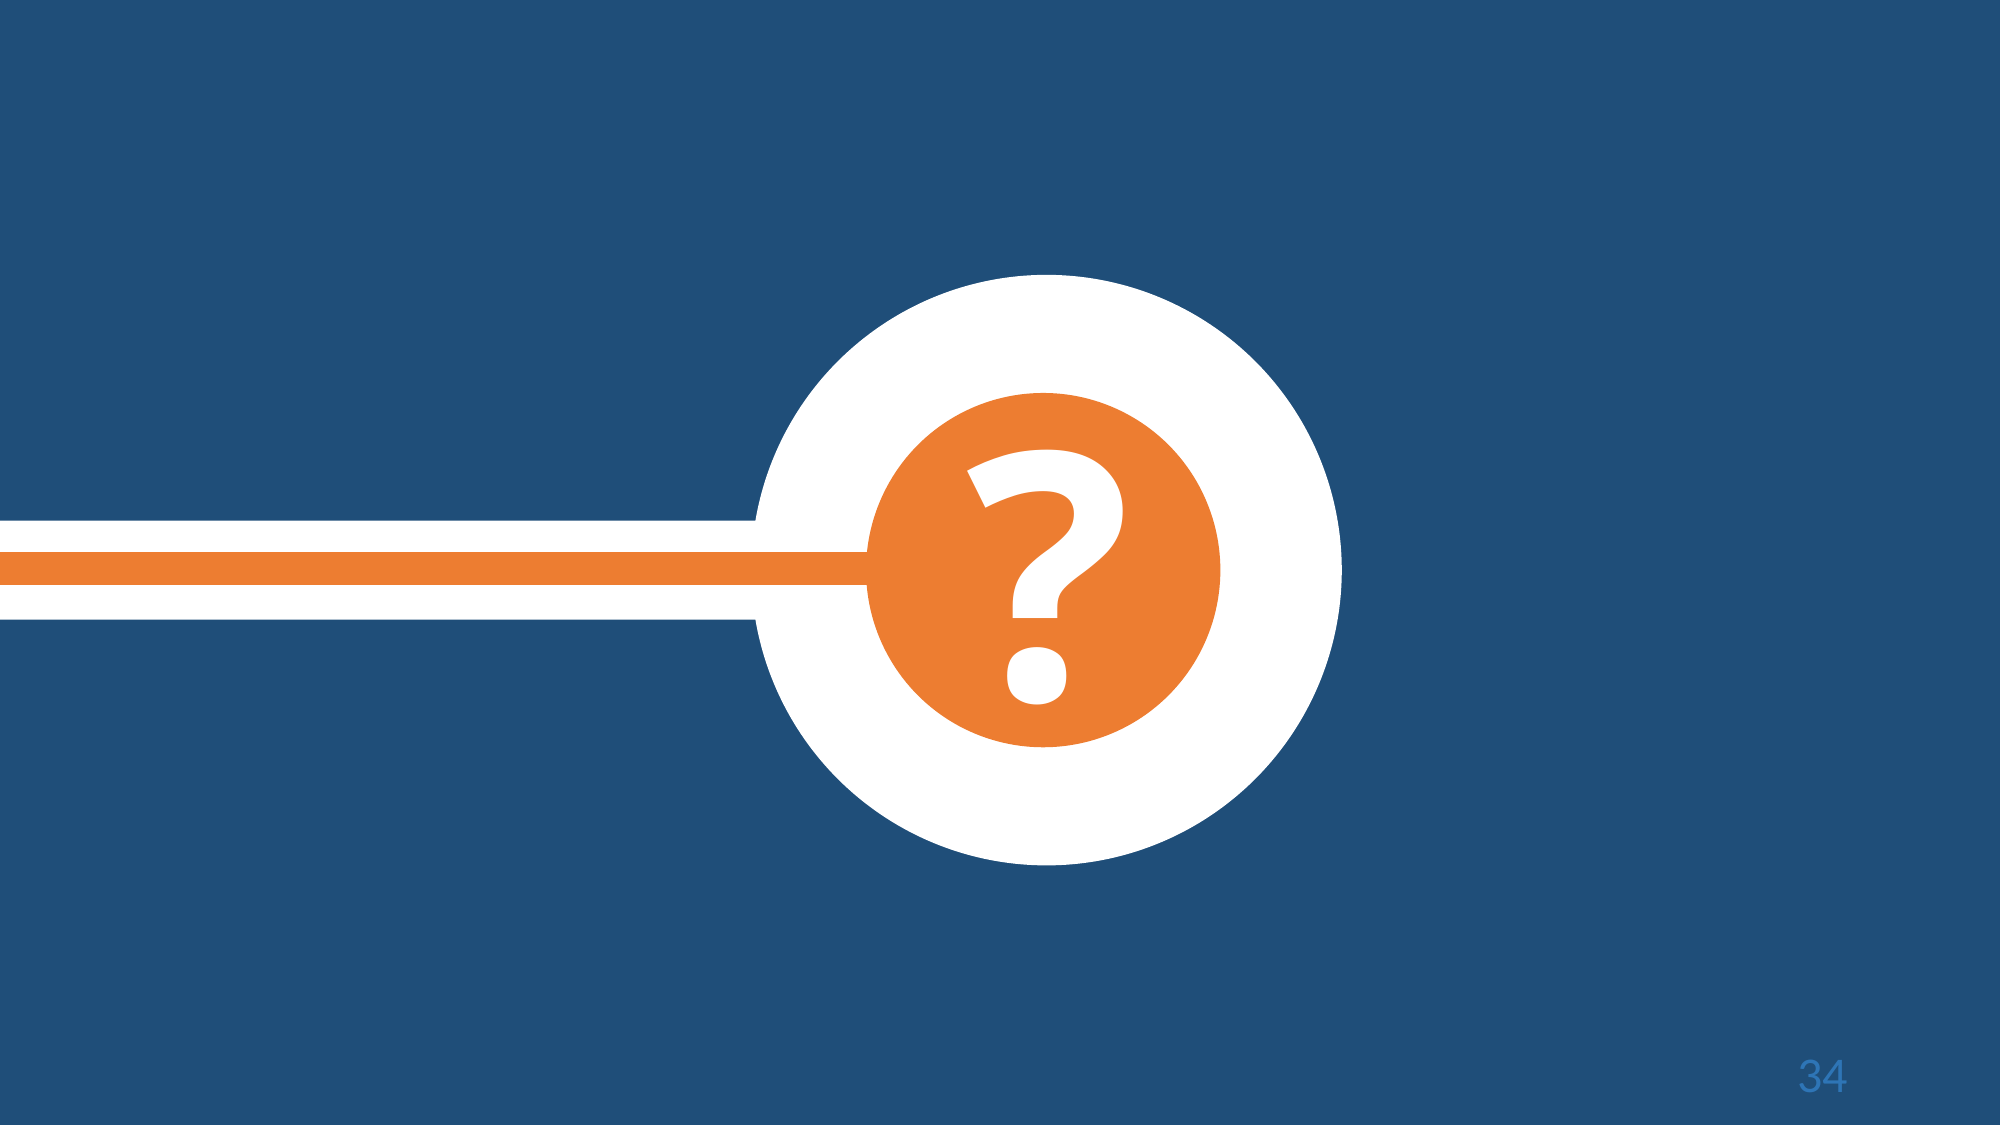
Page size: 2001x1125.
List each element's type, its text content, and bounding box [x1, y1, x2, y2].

slide_number 34 [1412, 1042, 1863, 1103]
text_box [0, 519, 751, 552]
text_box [751, 274, 1342, 866]
text_box [0, 585, 751, 621]
